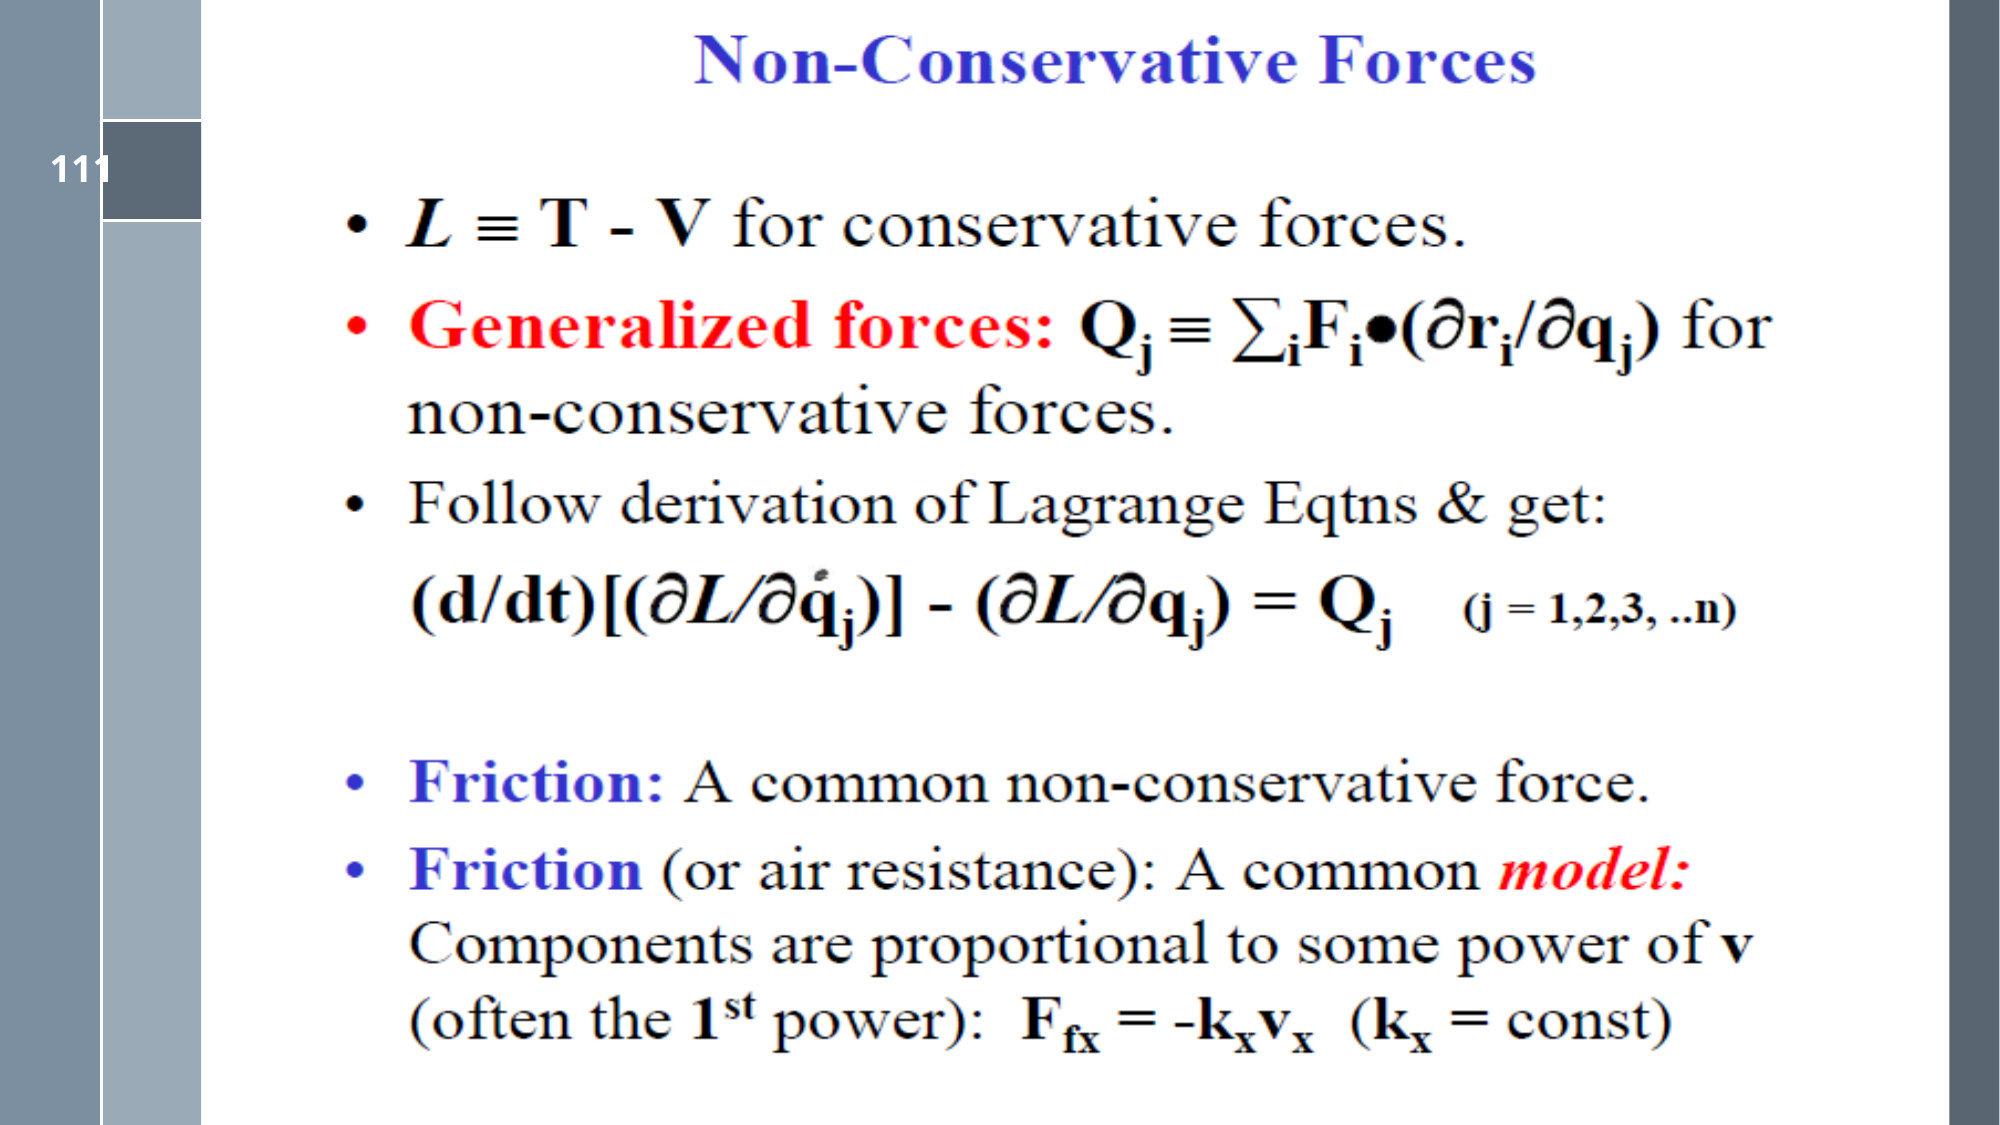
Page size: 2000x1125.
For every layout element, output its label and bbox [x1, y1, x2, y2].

picture [324, 24, 1800, 1113]
